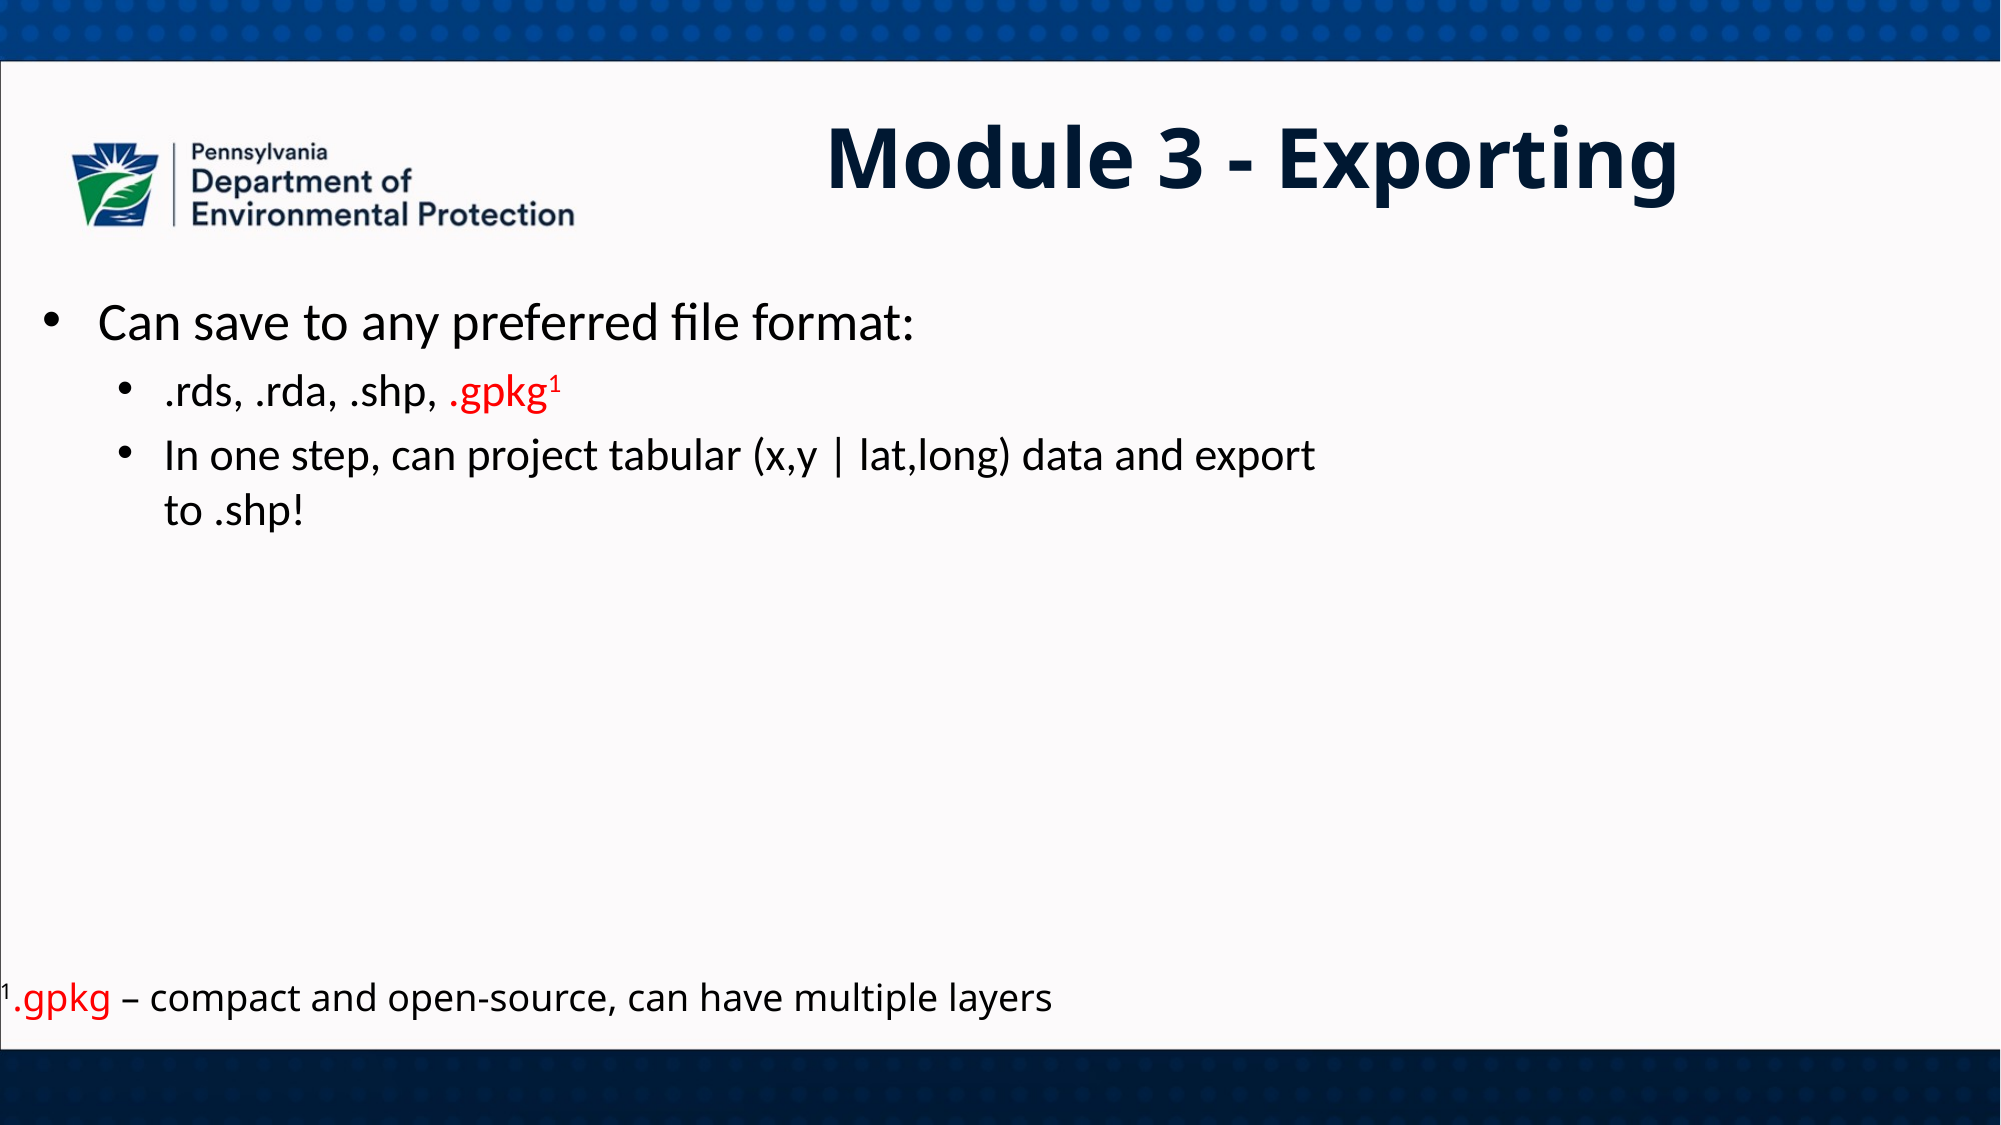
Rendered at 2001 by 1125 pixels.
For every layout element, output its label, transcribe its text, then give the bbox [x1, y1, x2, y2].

text_box 1.gpkg – compact and open-source, can have multiple layers [0, 966, 1069, 1026]
text_box Module 3 - Exporting [809, 98, 1989, 213]
text_box Can save to any preferred file format: .rds, .rda, .shp, .gpkg1 In one step, can project tabular (x,y | lat,long) data and export to .shp! [27, 278, 1428, 563]
picture [0, 0, 2001, 1125]
